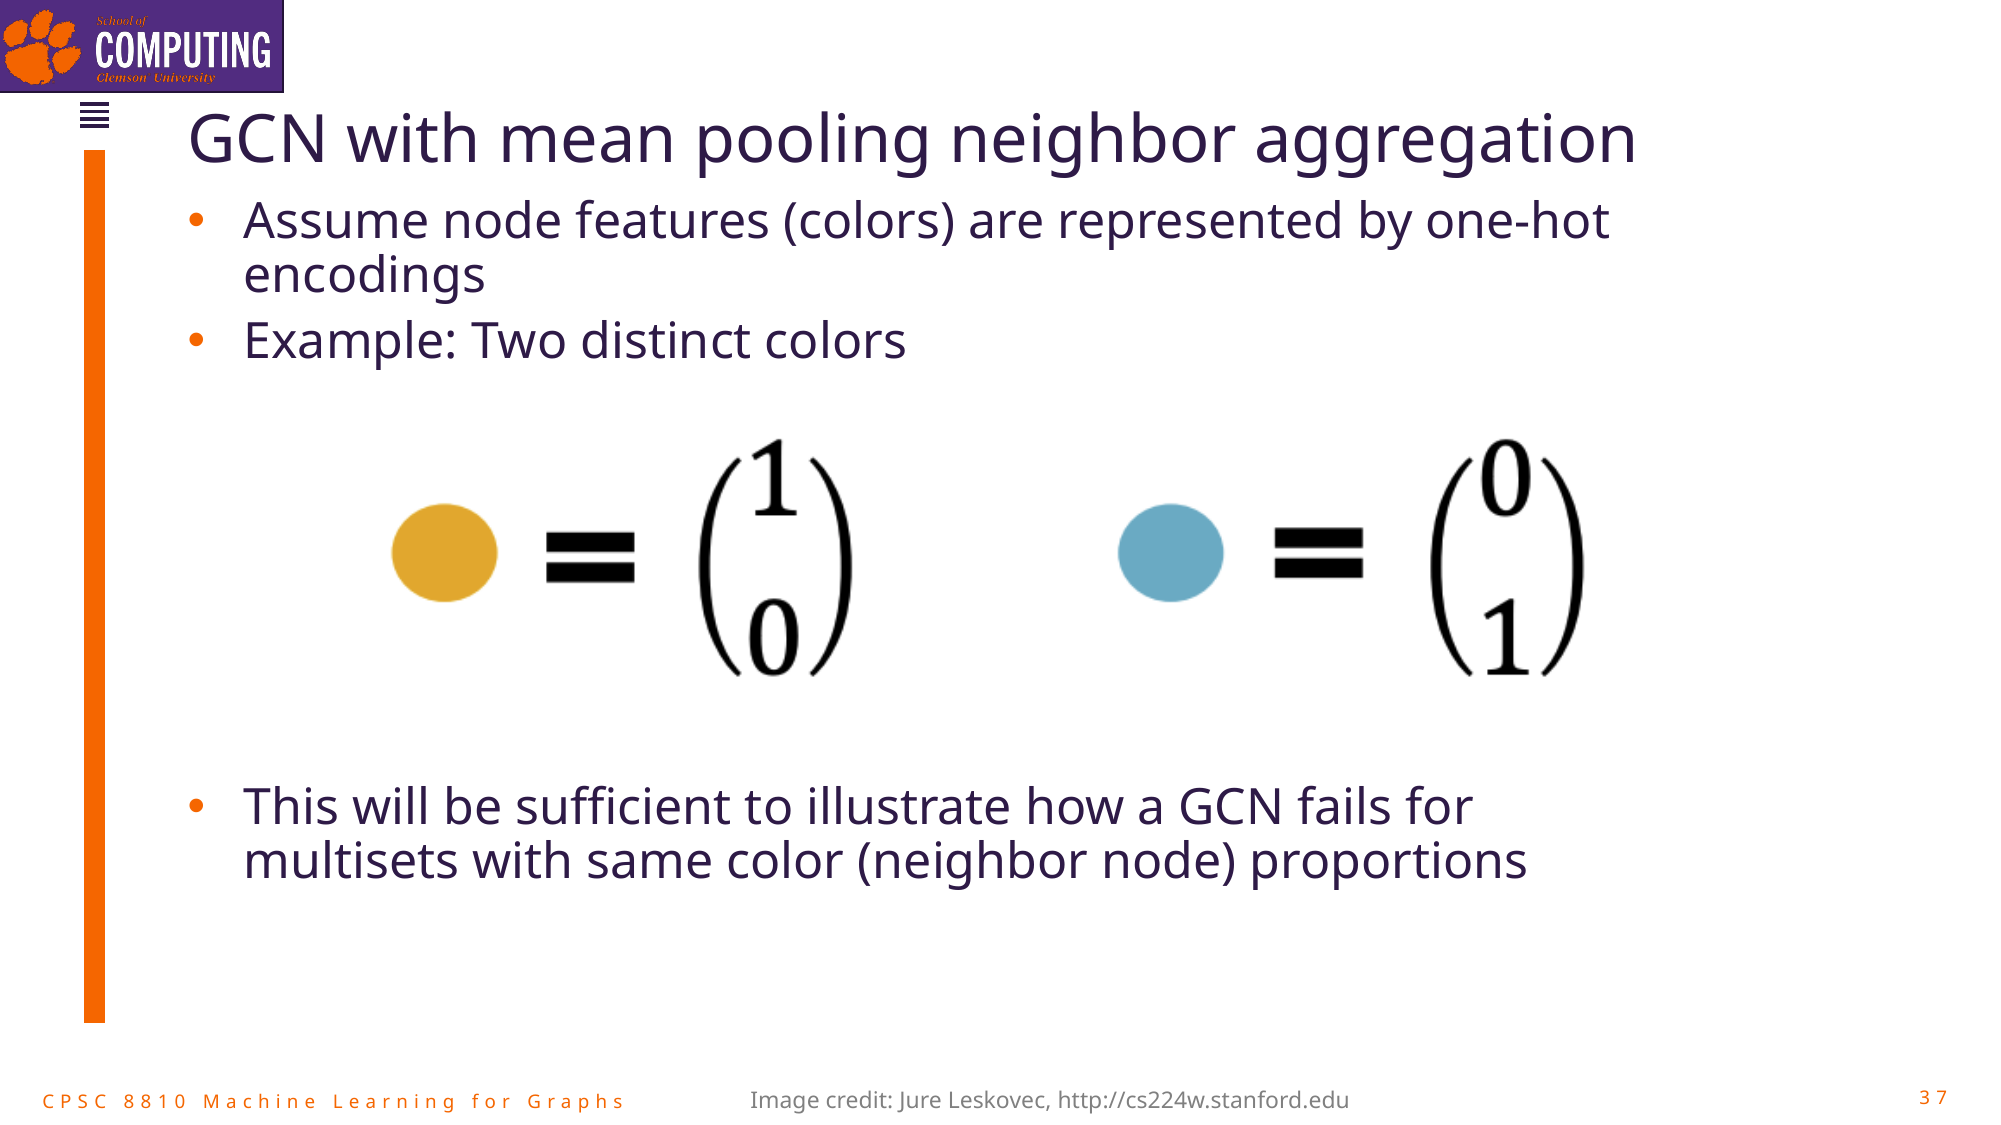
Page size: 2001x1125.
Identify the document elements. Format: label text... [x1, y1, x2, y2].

picture [3, 9, 270, 85]
title GCN with mean pooling neighbor aggregation [187, 104, 1913, 178]
list Assume node features (colors) are represented by one-hot encodings Example: Two distinct colors This will be sufficient to illustrate how a GCN fails for multisets with same color (neighbor node) proportions [187, 195, 1656, 896]
text_box Image credit: Jure Leskovec, http://cs224w.stanford.edu [735, 1078, 1366, 1121]
picture [362, 417, 1638, 708]
